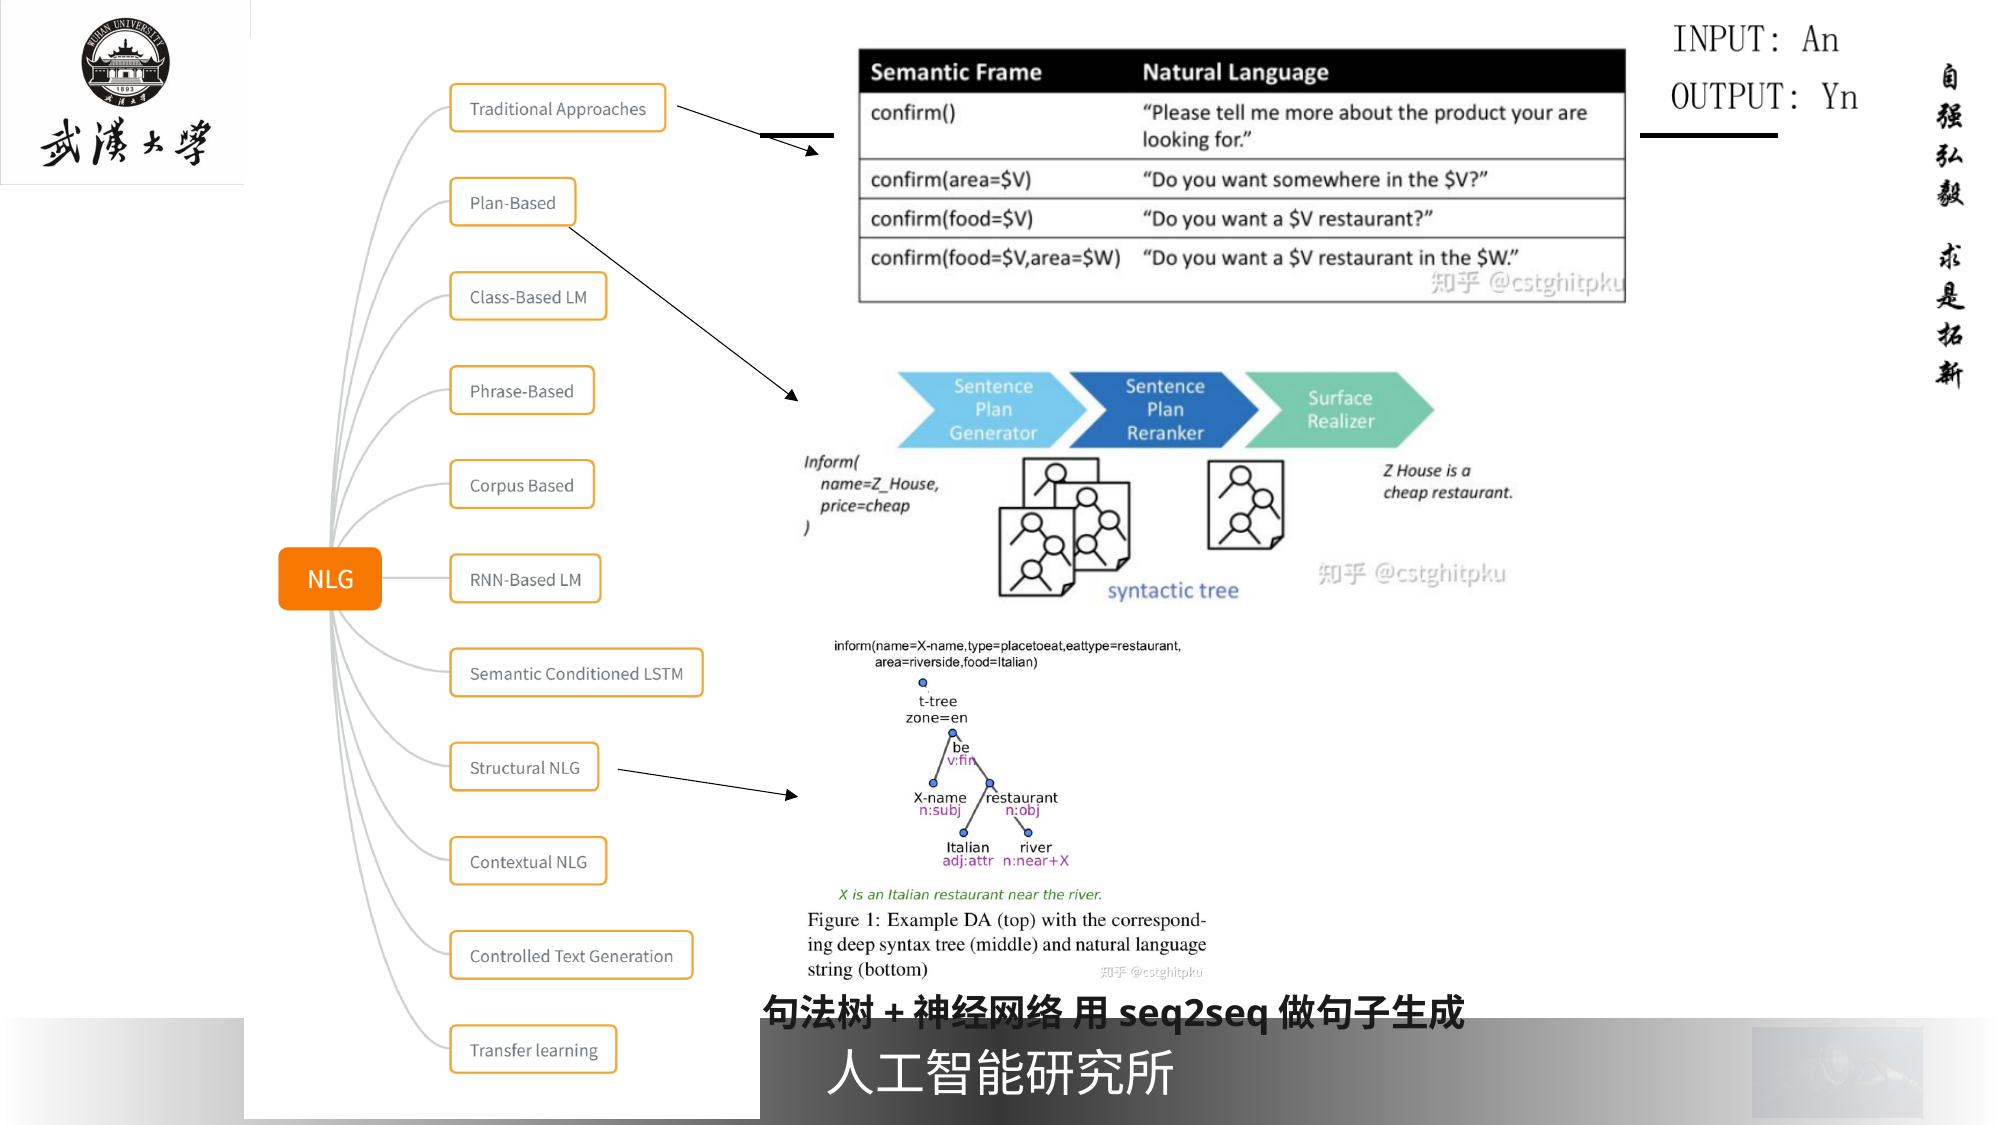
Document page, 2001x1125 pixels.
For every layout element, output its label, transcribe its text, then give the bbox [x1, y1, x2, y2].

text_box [676, 105, 819, 155]
picture [787, 630, 1213, 991]
picture [834, 26, 1640, 322]
picture [1647, 0, 2000, 400]
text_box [617, 769, 799, 797]
slide_number [1412, 1042, 1863, 1103]
picture [0, 0, 1536, 1119]
text_box 句法树+神经网络 用seq2seq做句子生成 [760, 981, 1498, 1042]
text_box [568, 227, 799, 402]
